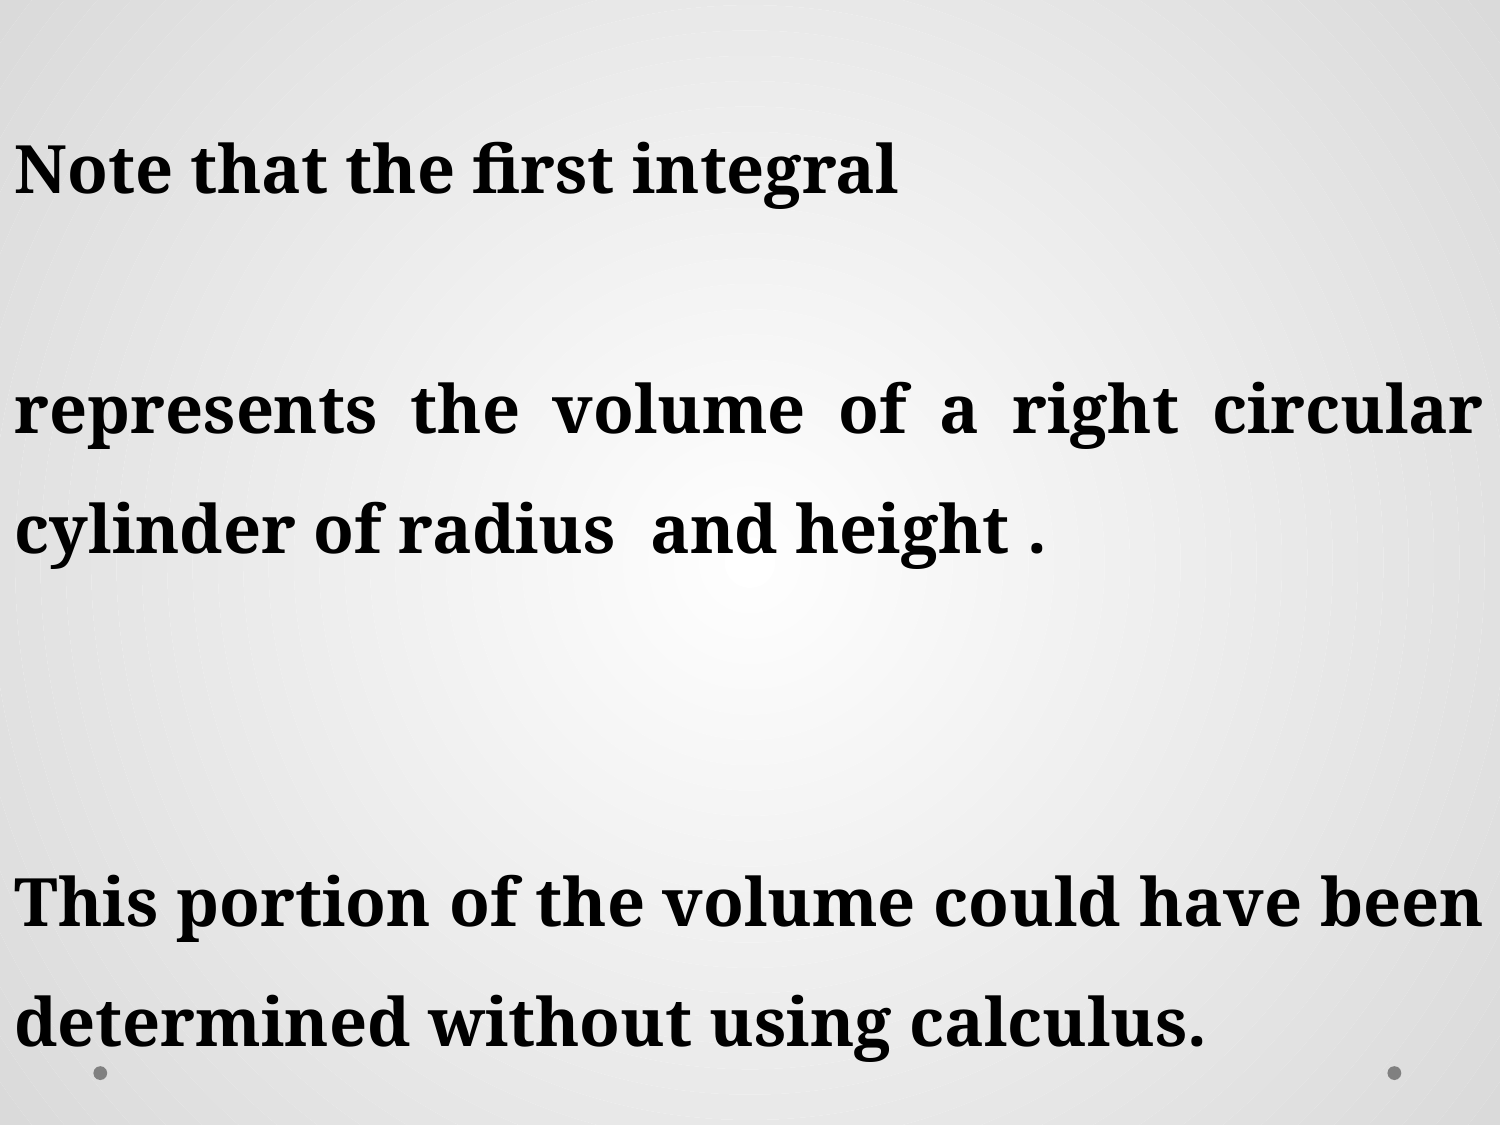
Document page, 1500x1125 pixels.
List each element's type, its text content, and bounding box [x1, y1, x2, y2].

text_box This portion of the volume could have been determined without using calculus. [0, 812, 1500, 1068]
